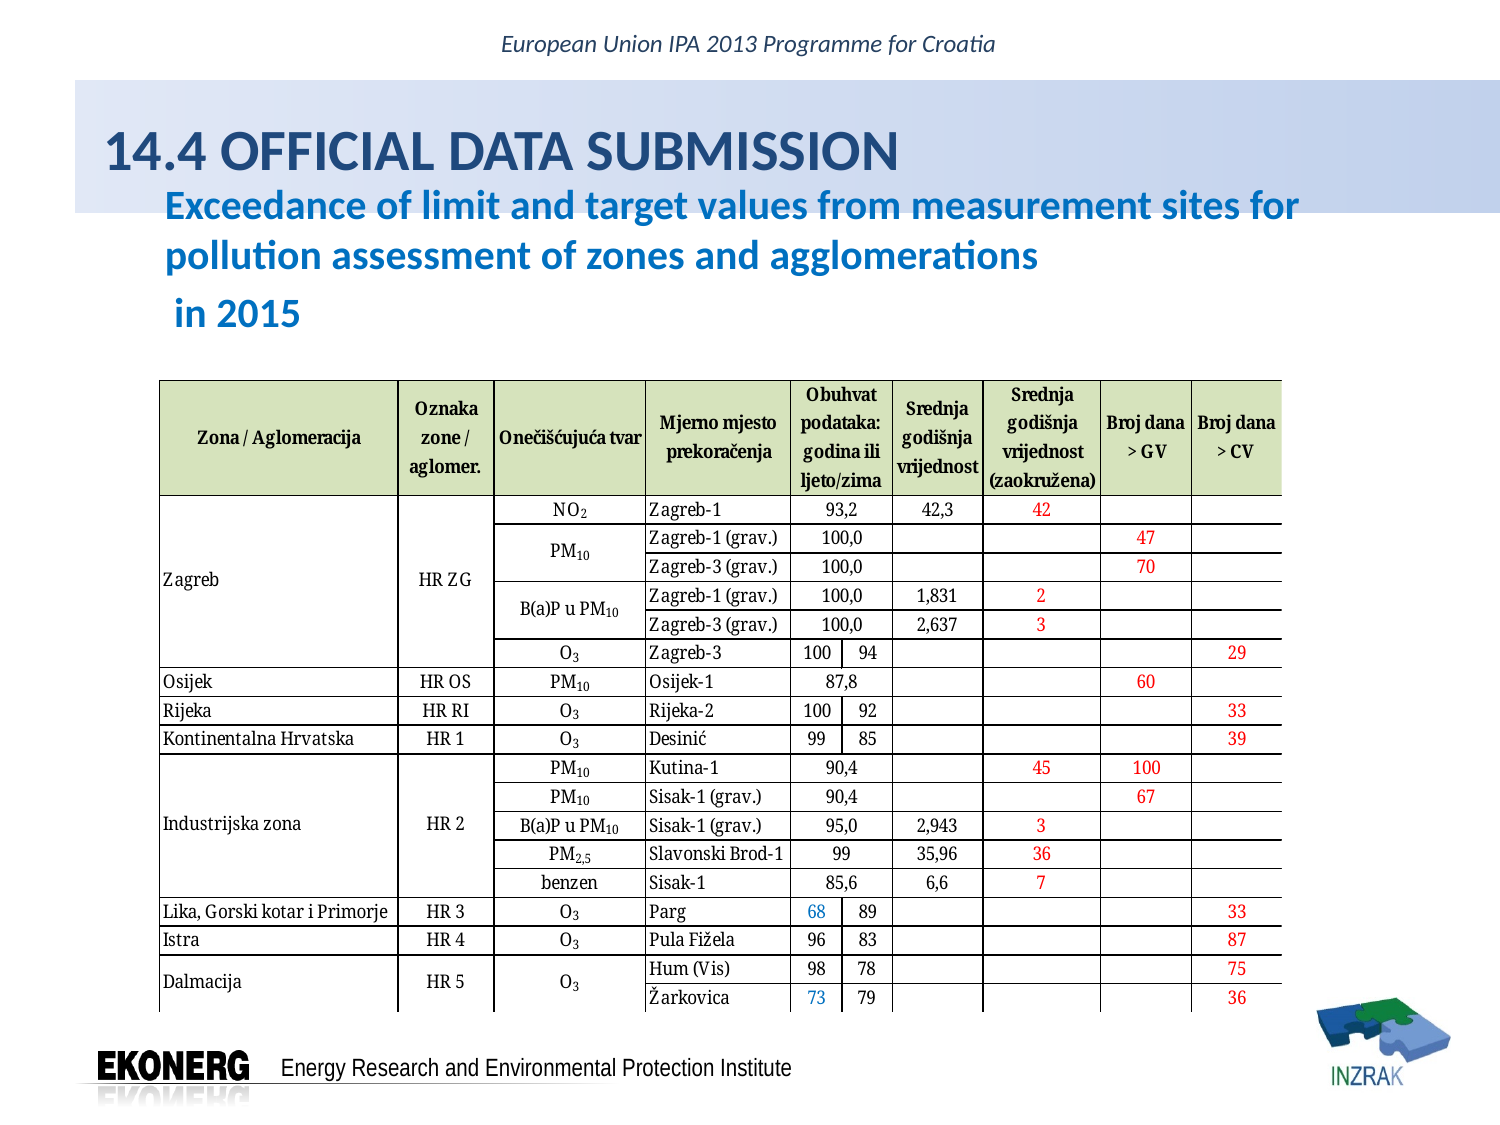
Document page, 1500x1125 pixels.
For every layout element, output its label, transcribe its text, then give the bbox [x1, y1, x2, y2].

picture [1315, 996, 1451, 1093]
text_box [61, 1038, 636, 1112]
title 14.4 OFFICIAL DATA SUBMISSION [75, 80, 1500, 213]
text_box Exceedance of limit and target values from measurement sites for pollution assessment of zones and agglomerations in 2015 [74, 170, 1447, 1039]
picture [158, 379, 1284, 1014]
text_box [72, 1043, 812, 1112]
text_box European Union IPA 2013 Programme for Croatia [0, 23, 1498, 71]
